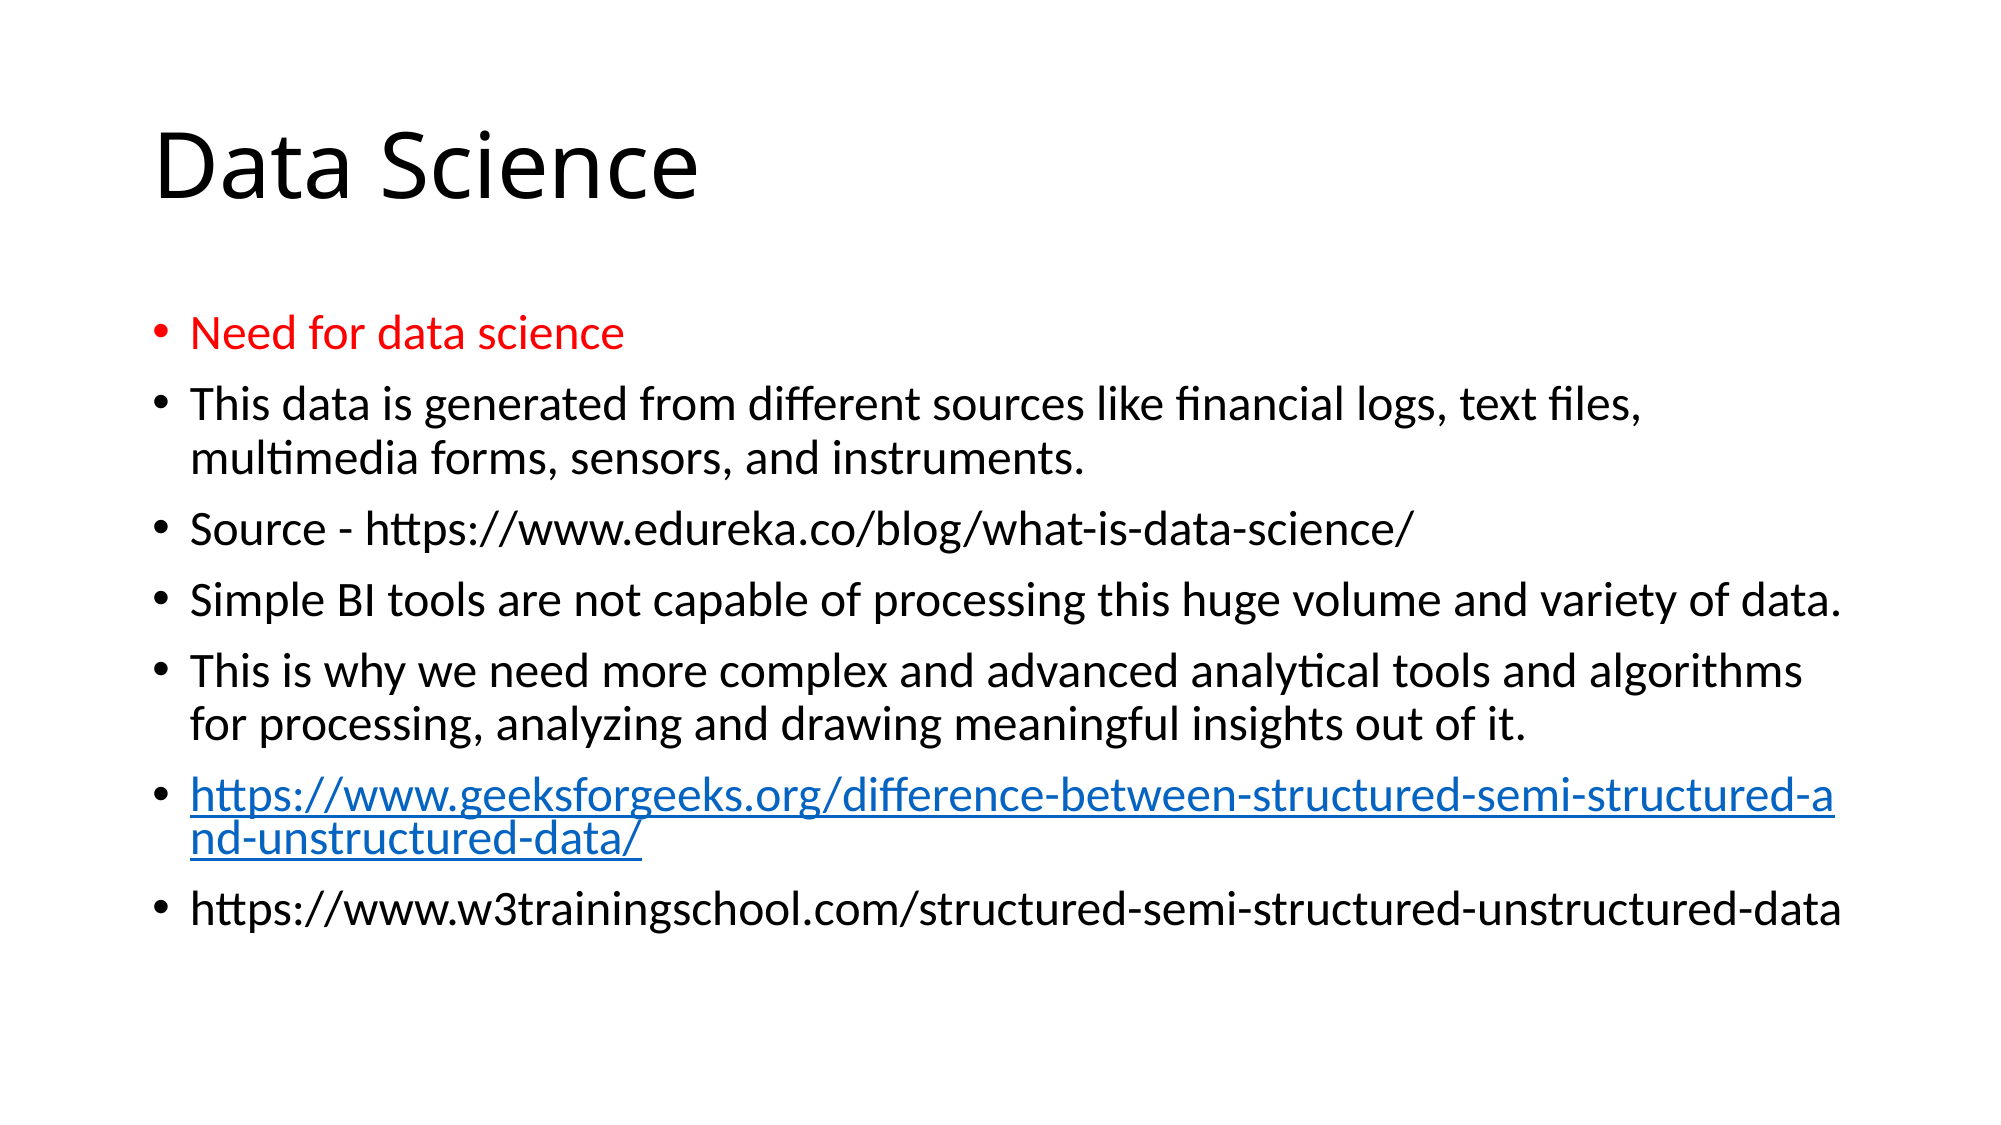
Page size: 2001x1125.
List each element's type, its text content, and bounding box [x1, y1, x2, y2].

title Data Science [137, 59, 1863, 278]
list Need for data science This data is generated from different sources like financial logs, text files, multimedia forms, sensors, and instruments. Source - https://www.edureka.co/blog/what-is-data-science/ Simple BI tools are not capable of processing this huge volume and variety of data. This is why we need more complex and advanced analytical tools and algorithms for processing, analyzing and drawing meaningful insights out of it. https://www.geeksforgeeks.org/difference-between-structured-semi-structured-and-unstructured-data/ https://www.w3trainingschool.com/structured-semi-structured-unstructured-data [137, 299, 1863, 1014]
